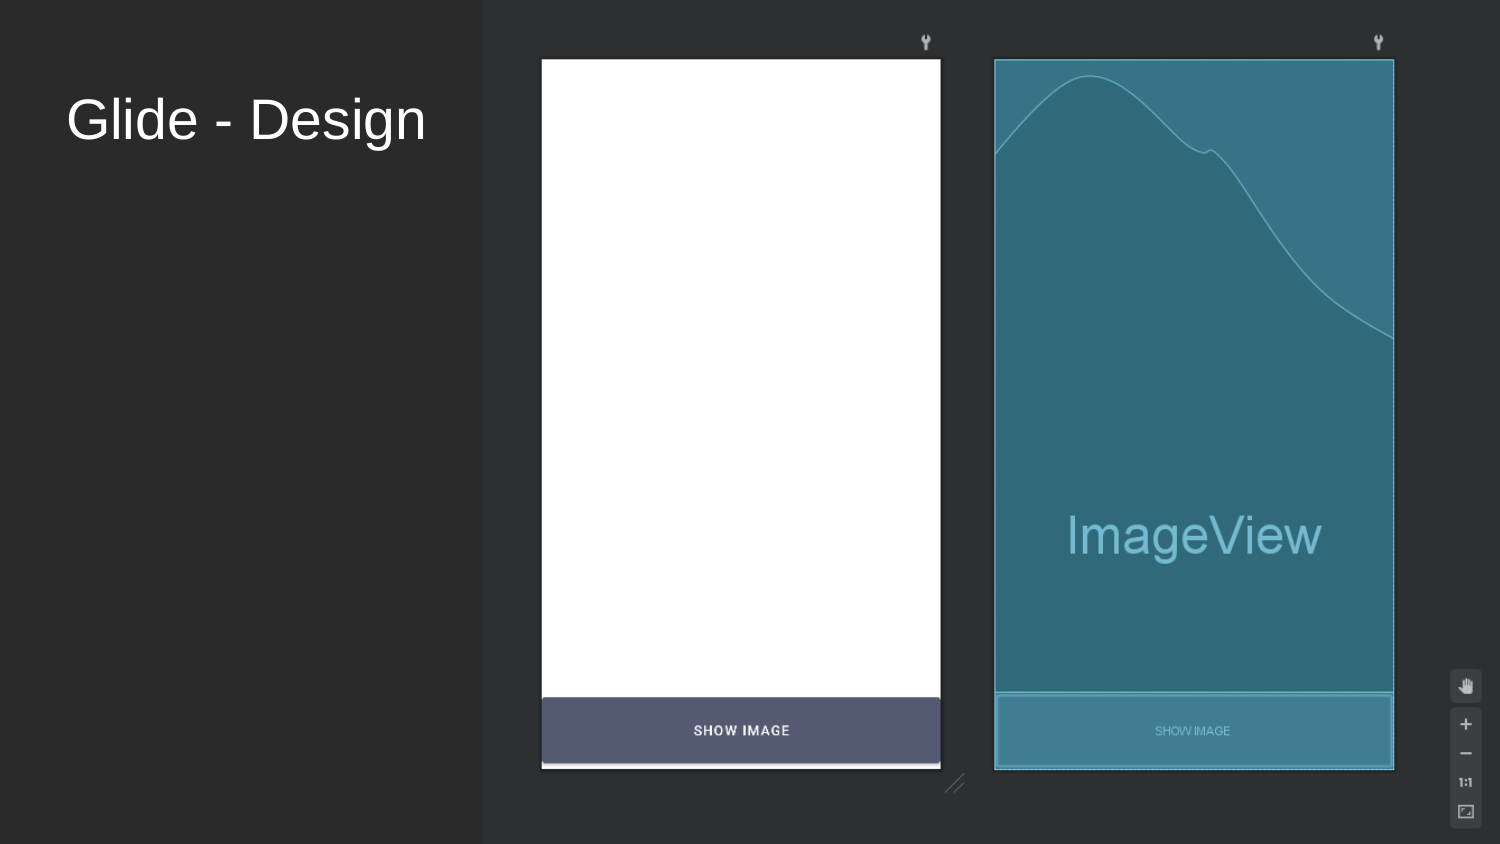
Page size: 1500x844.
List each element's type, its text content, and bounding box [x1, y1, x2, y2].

title Glide - Design [51, 72, 477, 167]
picture [482, 0, 1500, 844]
